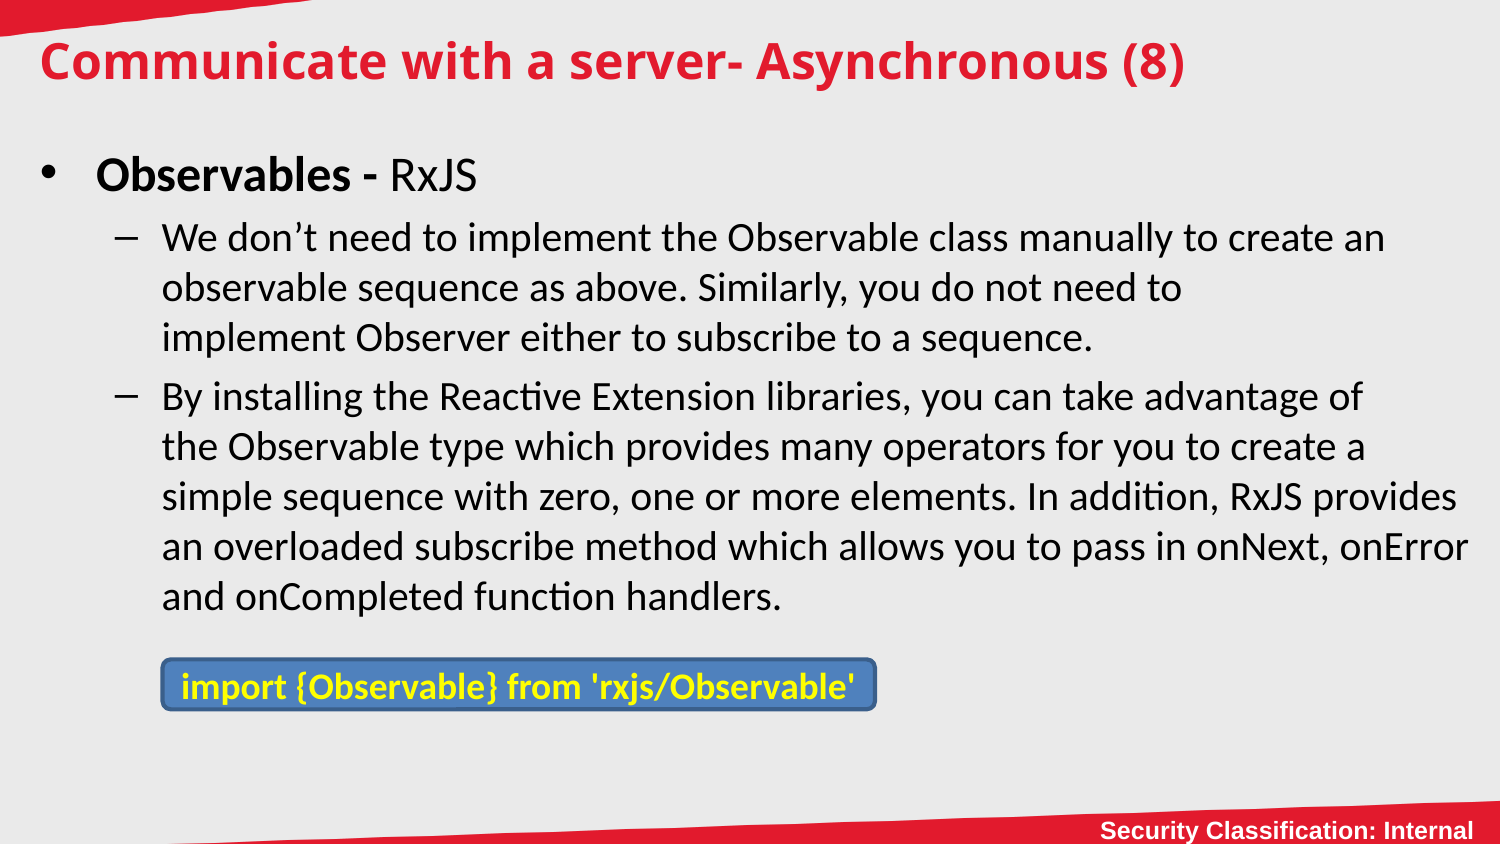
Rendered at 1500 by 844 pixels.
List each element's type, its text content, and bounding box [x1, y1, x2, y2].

text_box import {Observable} from 'rxjs/Observable' [160, 657, 878, 712]
picture [0, 0, 1500, 844]
list Observables - RxJS We don’t need to implement the Observable class manually to create an observable sequence as above. Similarly, you do not need to implement Observer either to subscribe to a sequence. By installing the Reactive Extension libraries, you can take advantage of the Observable type which provides many operators for you to create a simple sequence with zero, one or more elements. In addition, RxJS provides an overloaded subscribe method which allows you to pass in onNext, onError and onCompleted function handlers. [24, 134, 1488, 822]
title Communicate with a server- Asynchronous (8) [24, 21, 1488, 96]
